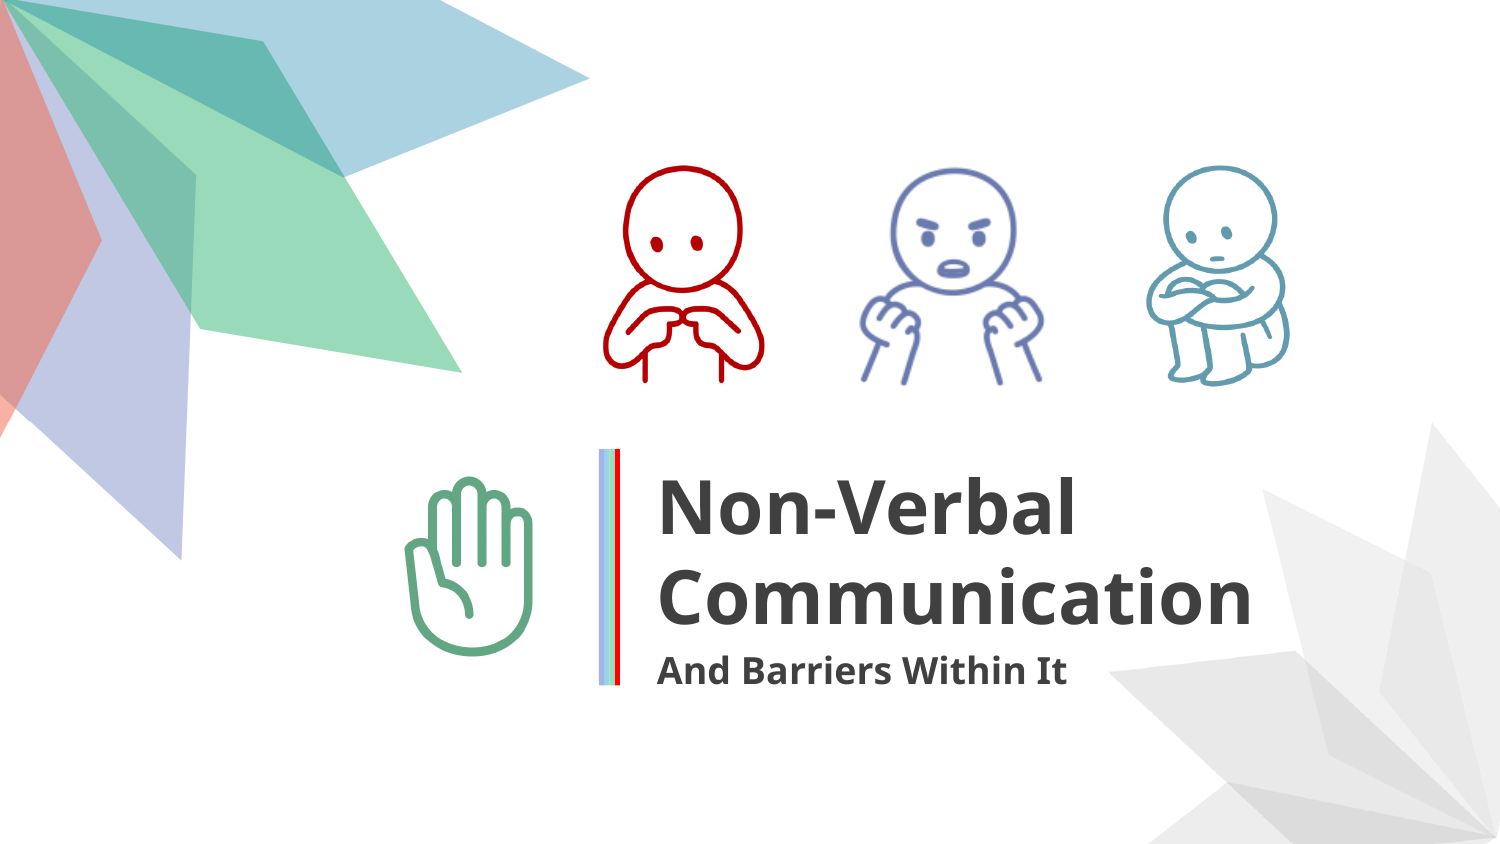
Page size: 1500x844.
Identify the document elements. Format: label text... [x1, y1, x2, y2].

list Non-Verbal Communication And Barriers Within It [642, 433, 1499, 718]
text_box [598, 448, 621, 686]
picture [0, 0, 1500, 844]
